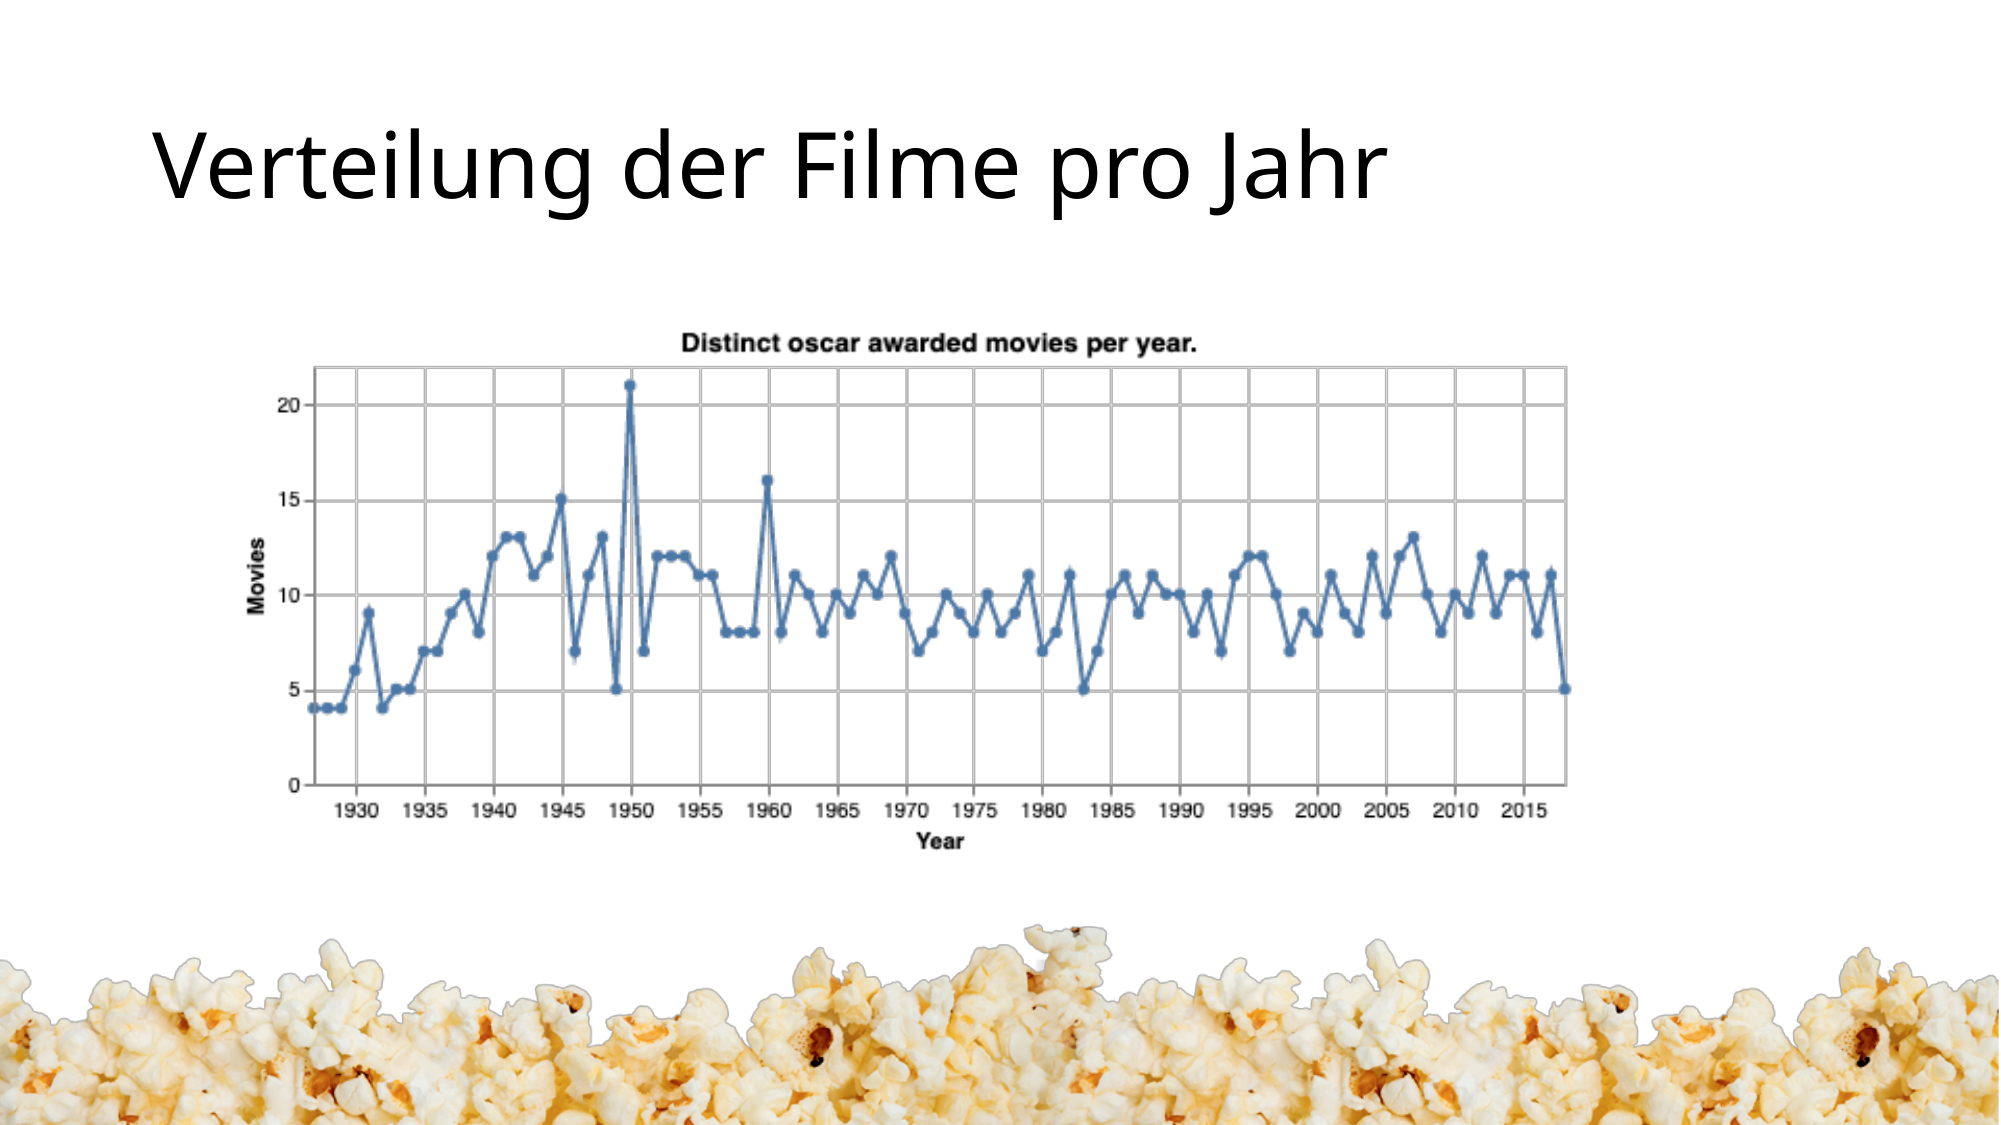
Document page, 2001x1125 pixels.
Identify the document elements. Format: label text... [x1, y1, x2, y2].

title Verteilung der Filme pro Jahr [137, 59, 1863, 278]
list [233, 321, 1582, 862]
picture [0, 907, 1999, 1125]
